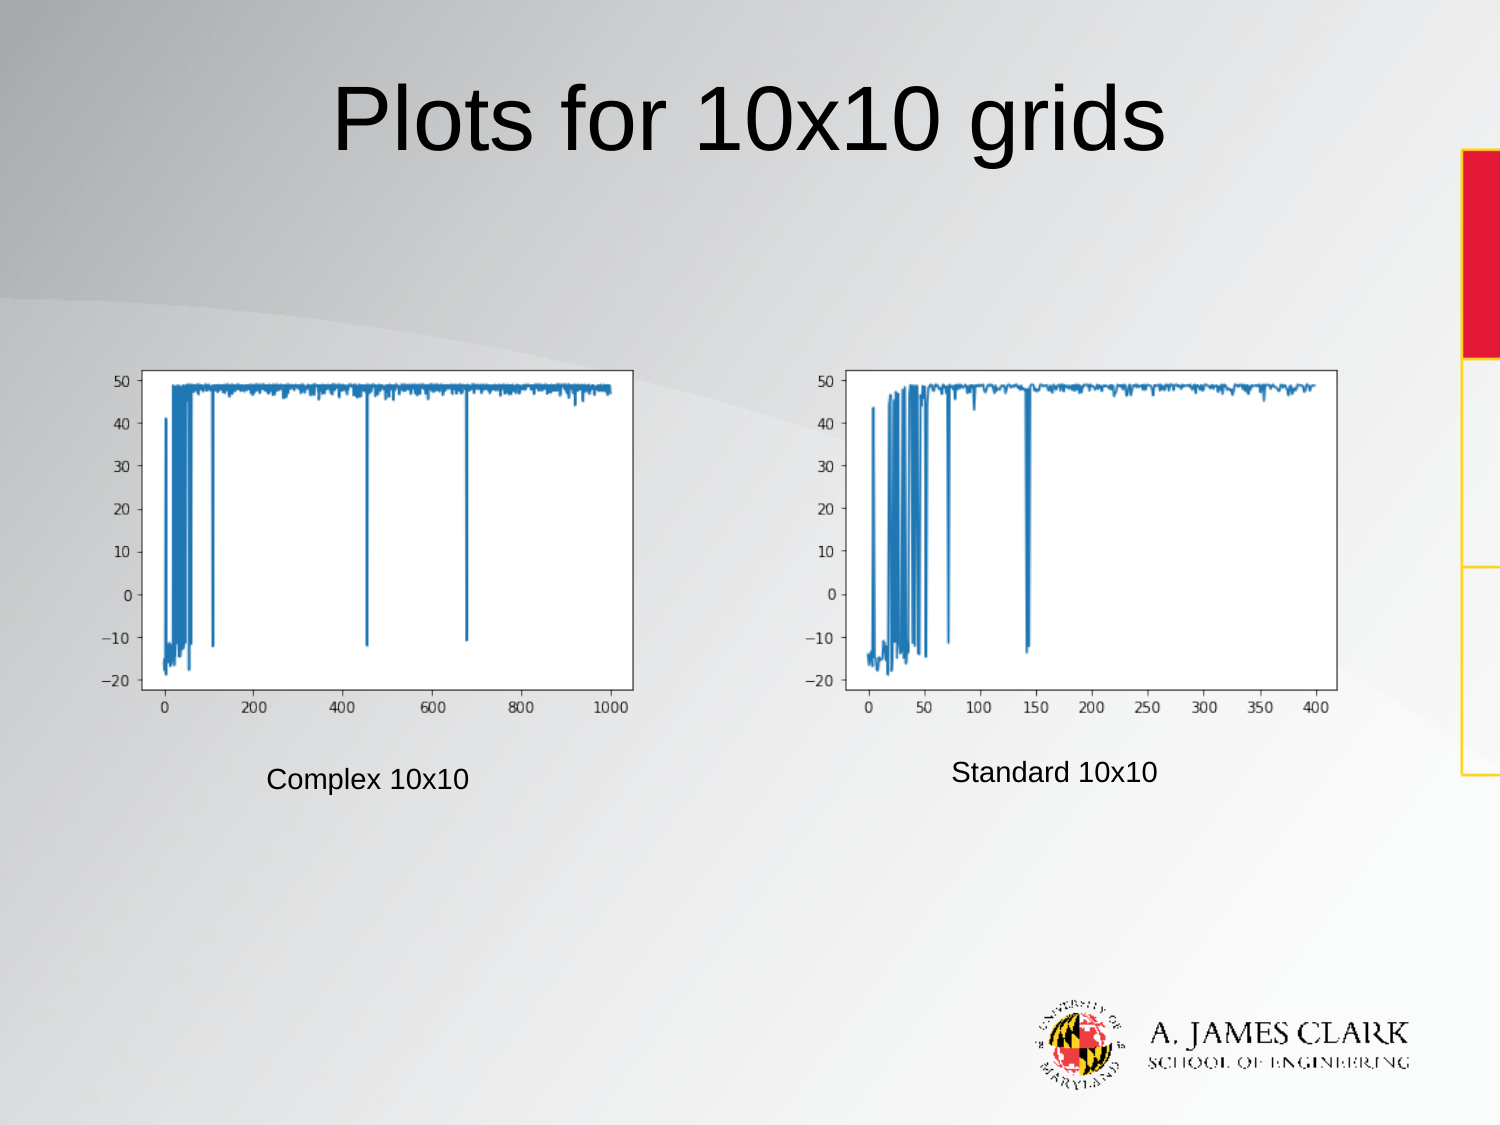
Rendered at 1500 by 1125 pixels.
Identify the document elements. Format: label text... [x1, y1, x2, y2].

text_box Standard 10x10 [936, 746, 1261, 796]
text_box Complex 10x10 [251, 745, 564, 817]
text_box Plots for 10x10 grids [118, 23, 1382, 177]
picture [0, 0, 1500, 1125]
